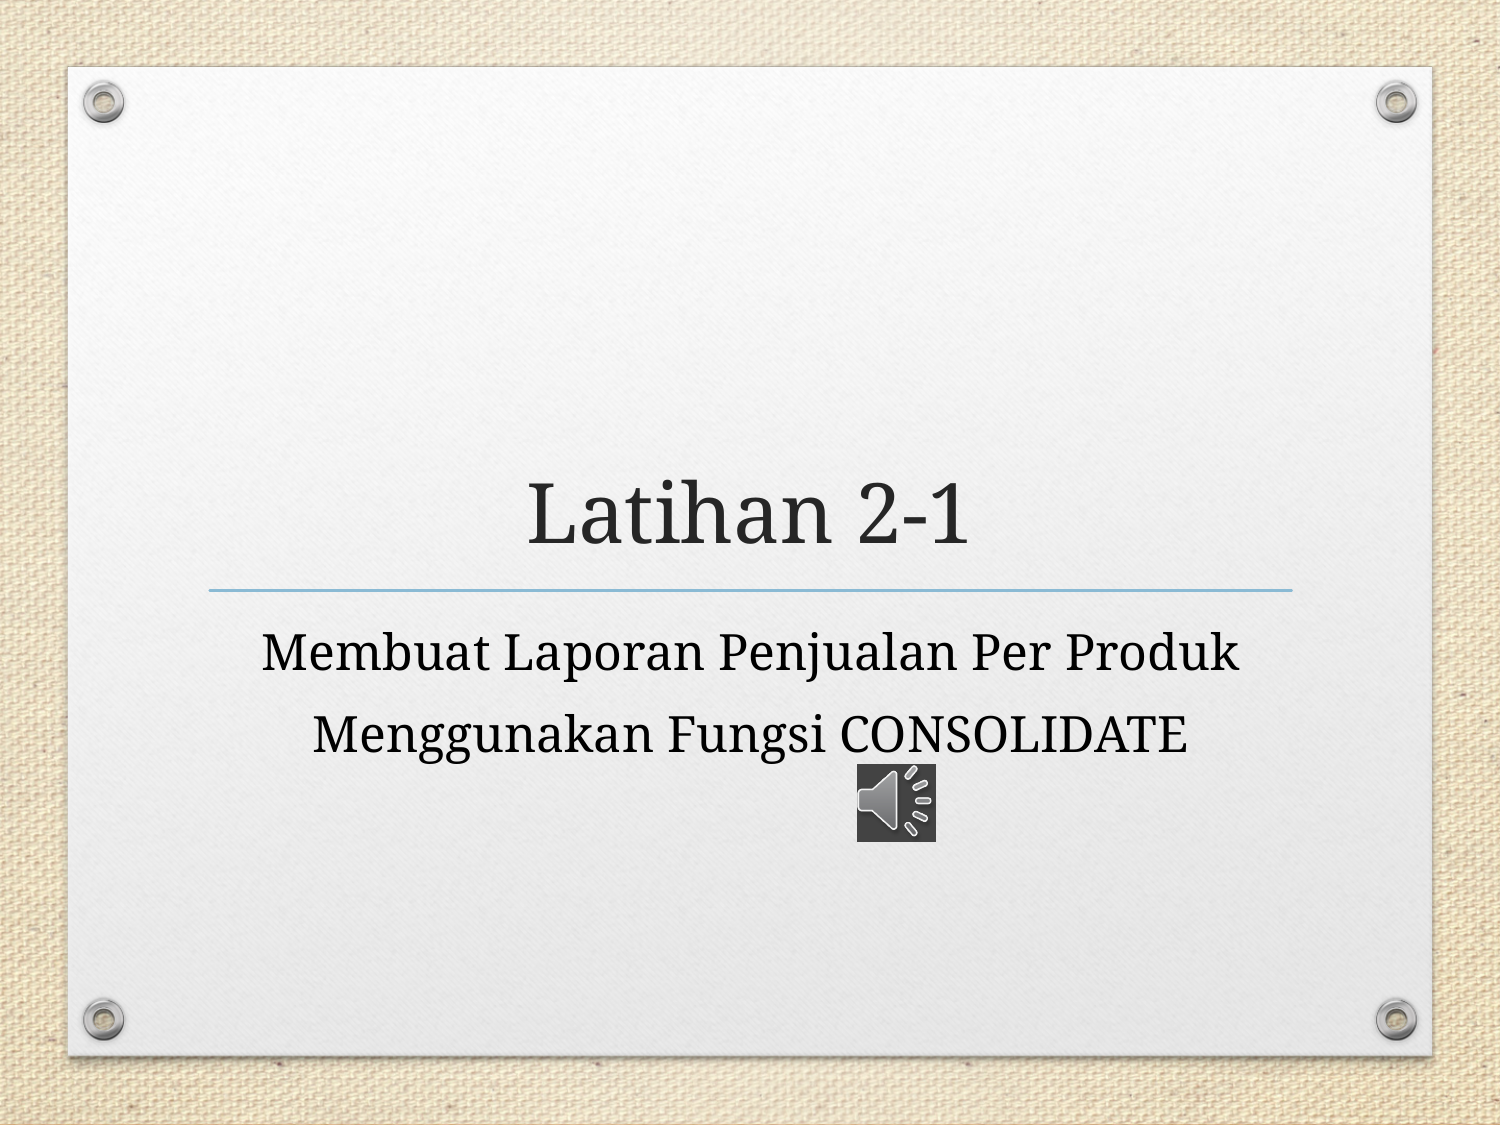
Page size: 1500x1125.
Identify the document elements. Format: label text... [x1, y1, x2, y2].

picture [0, 0, 1500, 1125]
list Membuat Laporan Penjualan Per Produk Menggunakan Fungsi CONSOLIDATE [209, 612, 1292, 792]
title Latihan 2-1 [209, 269, 1292, 569]
